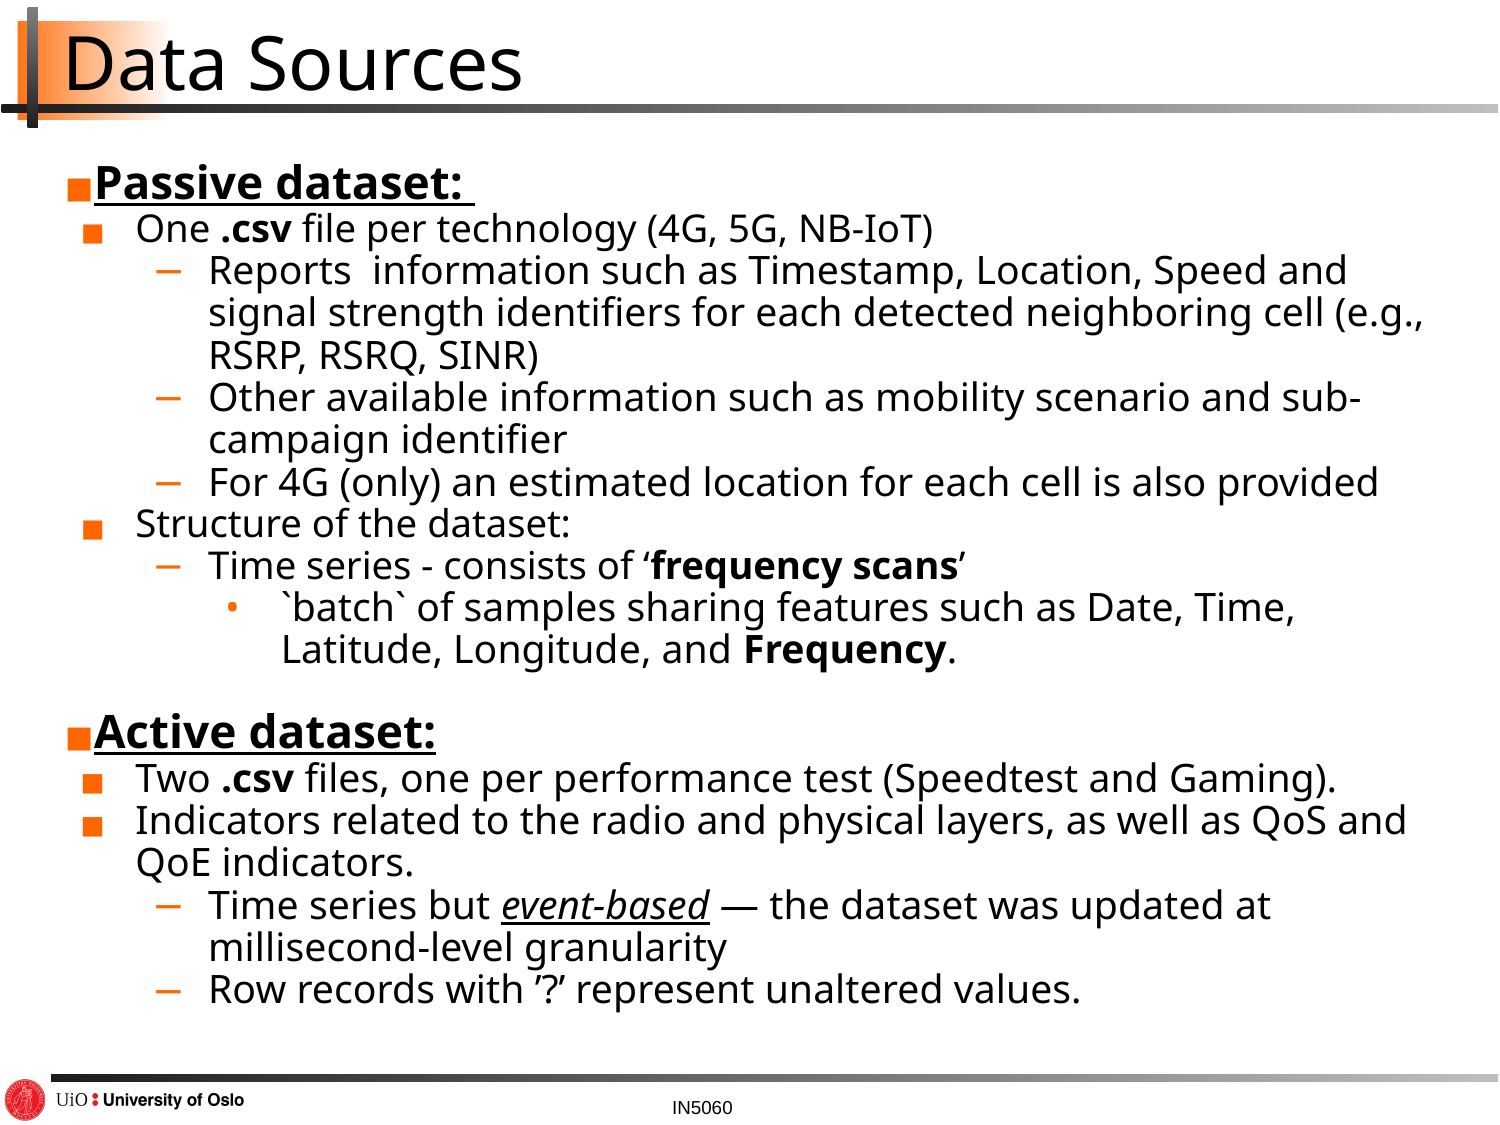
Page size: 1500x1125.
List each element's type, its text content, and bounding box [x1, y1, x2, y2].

picture [0, 1075, 403, 1124]
list Passive dataset: One .csv file per technology (4G, 5G, NB-IoT) Reports information such as Timestamp, Location, Speed and signal strength identifiers for each detected neighboring cell (e.g., RSRP, RSRQ, SINR) Other available information such as mobility scenario and sub-campaign identifier For 4G (only) an estimated location for each cell is also provided Structure of the dataset: Time series - consists of ‘frequency scans’ `batch` of samples sharing features such as Date, Time, Latitude, Longitude, and Frequency. Active dataset: Two .csv files, one per performance test (Speedtest and Gaming). Indicators related to the radio and physical layers, as well as QoS and QoE indicators. Time series but event-based — the dataset was updated at millisecond-level granularity Row records with ’?’ represent unaltered values. [47, 152, 1444, 1026]
title Data Sources [47, 0, 1315, 113]
